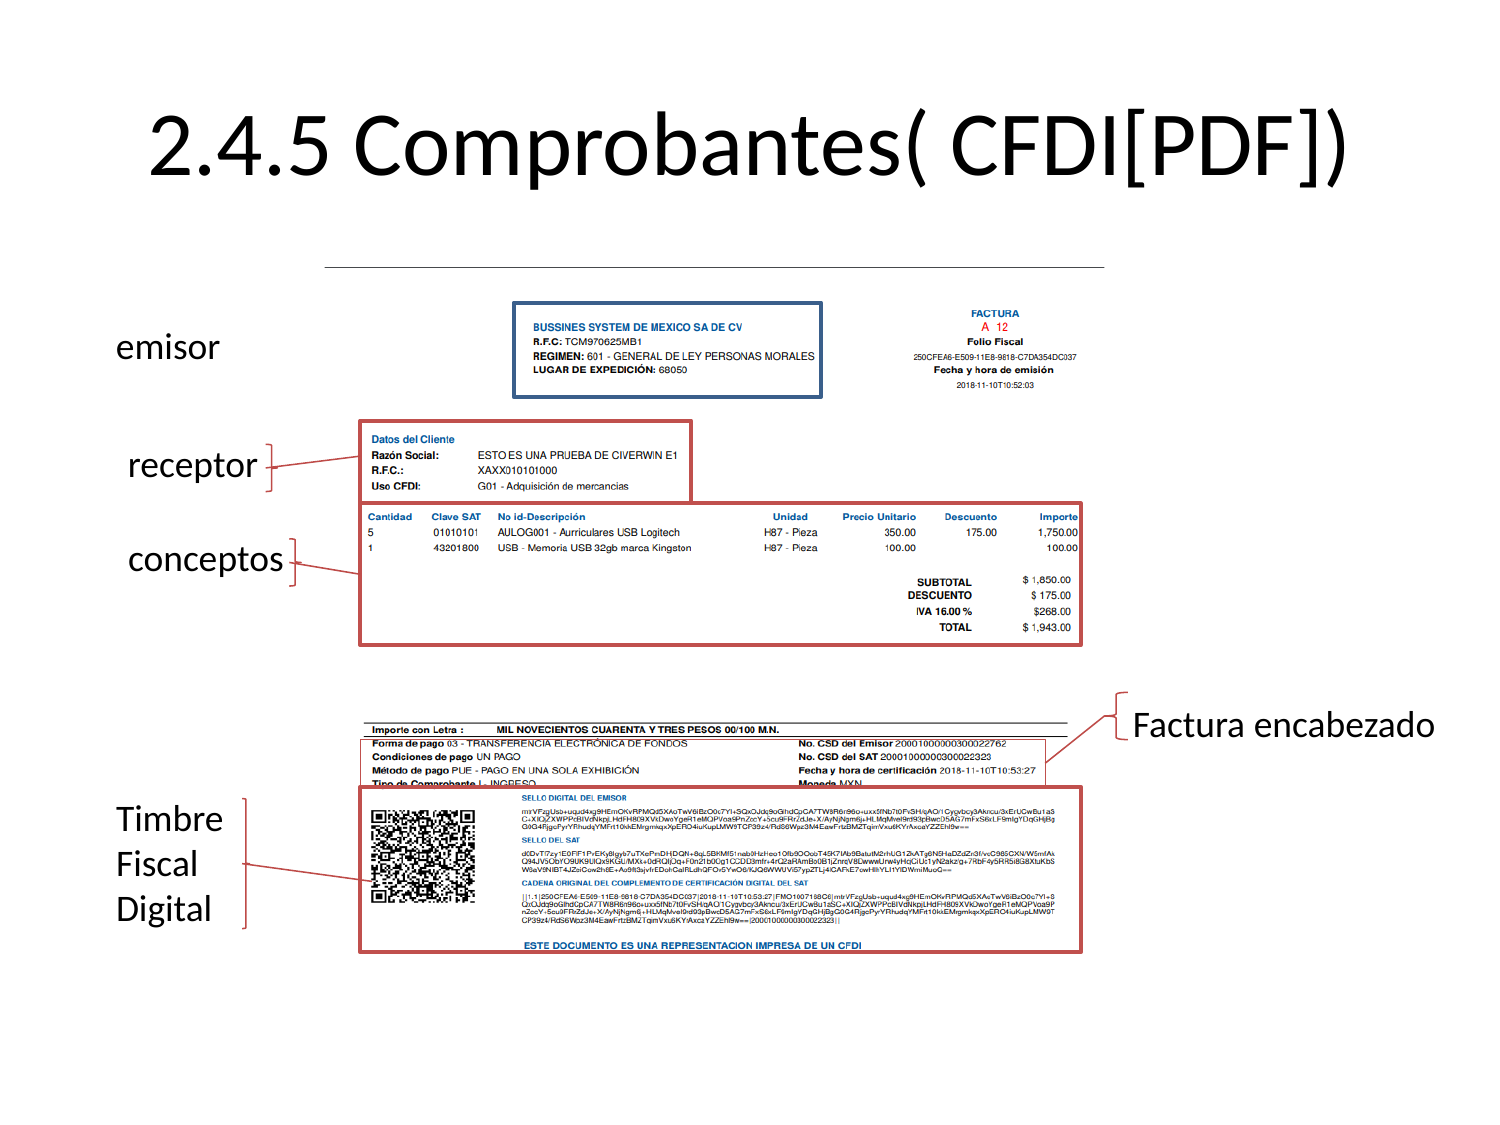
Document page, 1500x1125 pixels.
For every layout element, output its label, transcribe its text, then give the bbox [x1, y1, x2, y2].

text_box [300, 562, 361, 575]
text_box [242, 865, 247, 930]
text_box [1045, 715, 1105, 764]
text_box Timbre Fiscal Digital [101, 786, 248, 982]
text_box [277, 455, 361, 469]
text_box [289, 538, 299, 562]
text_box [289, 564, 296, 587]
text_box receptor [113, 432, 274, 493]
text_box conceptos [113, 527, 299, 587]
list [324, 266, 1105, 658]
text_box [242, 797, 250, 863]
text_box [265, 469, 273, 493]
text_box [265, 443, 273, 467]
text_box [249, 863, 373, 882]
text_box [1105, 691, 1128, 741]
text_box emisor [100, 314, 236, 375]
title 2.4.5 Comprobantes( CFDI[PDF]) [75, 45, 1425, 233]
picture [336, 715, 1093, 965]
text_box Factura encabezado [1118, 692, 1451, 753]
